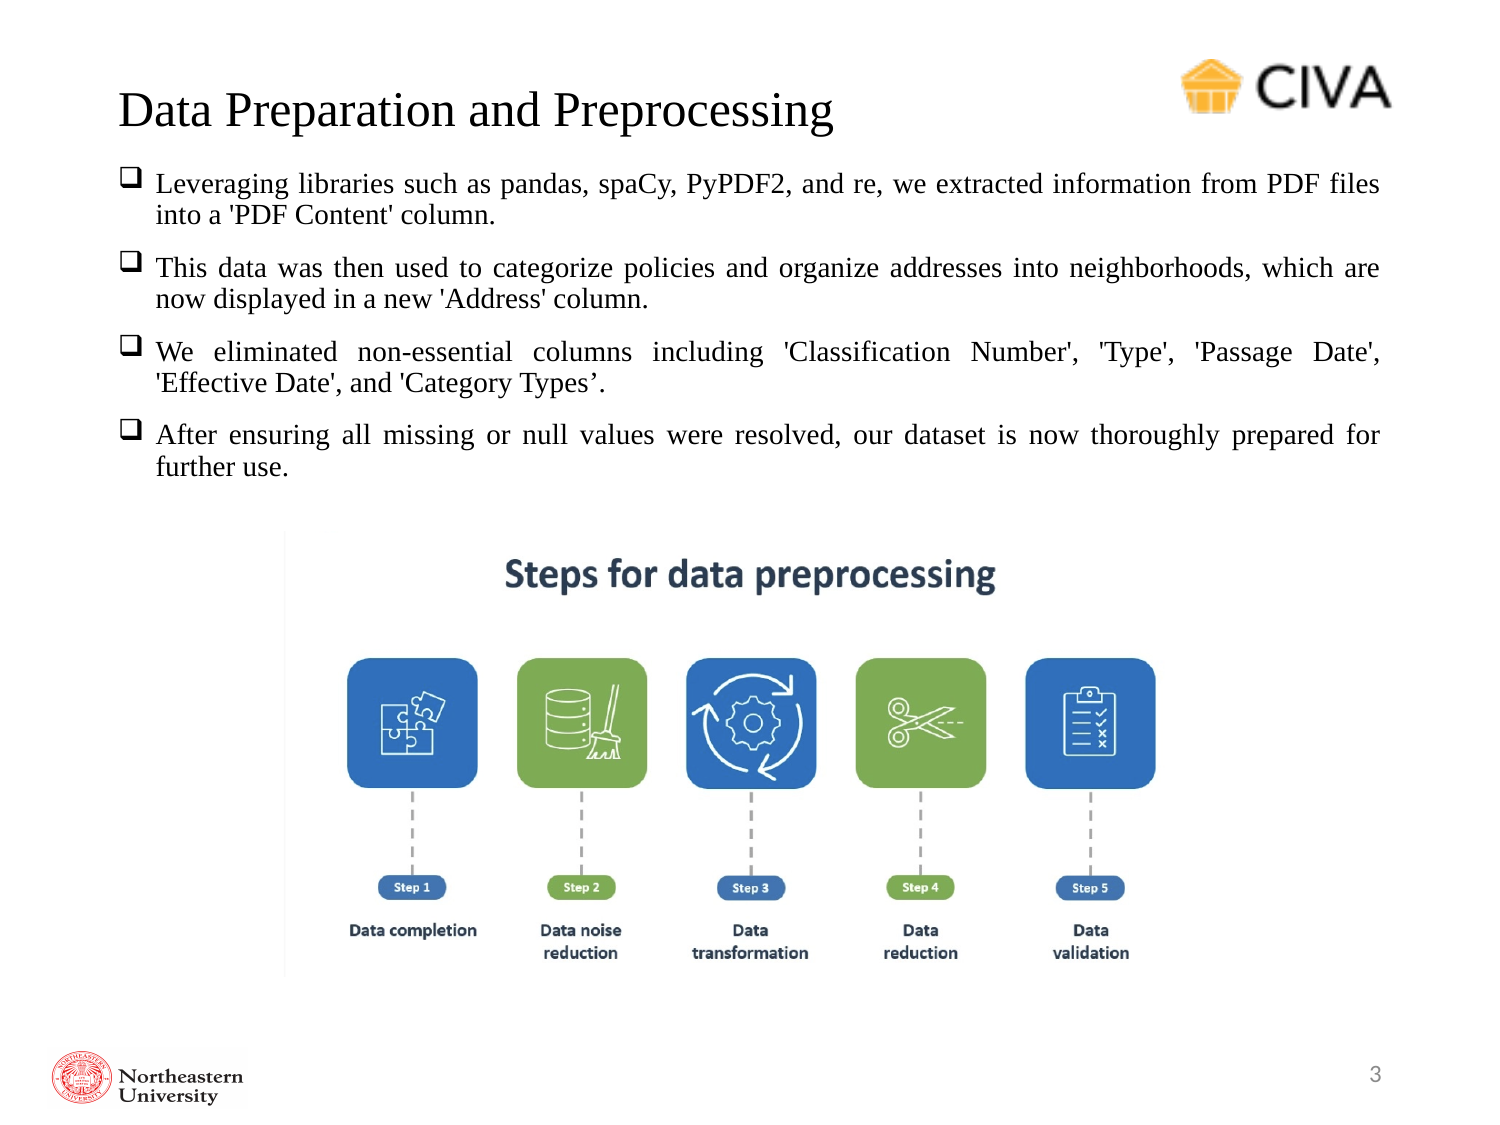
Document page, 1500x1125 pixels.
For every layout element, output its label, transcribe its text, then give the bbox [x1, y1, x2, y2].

slide_number 2 [1059, 1042, 1397, 1103]
list Leveraging libraries such as pandas, spaCy, PyPDF2, and re, we extracted information from PDF files into a 'PDF Content' column. This data was then used to categorize policies and organize addresses into neighborhoods, which are now displayed in a new 'Address' column. We eliminated non-essential columns including 'Classification Number', 'Type', 'Passage Date', 'Effective Date', and 'Category Types’. After ensuring all missing or null values were resolved, our dataset is now thoroughly prepared for further use. [103, 160, 1397, 990]
picture [280, 531, 1181, 977]
picture [1180, 59, 1397, 119]
title Data Preparation and Preprocessing [103, 59, 1248, 160]
picture [47, 1047, 248, 1109]
